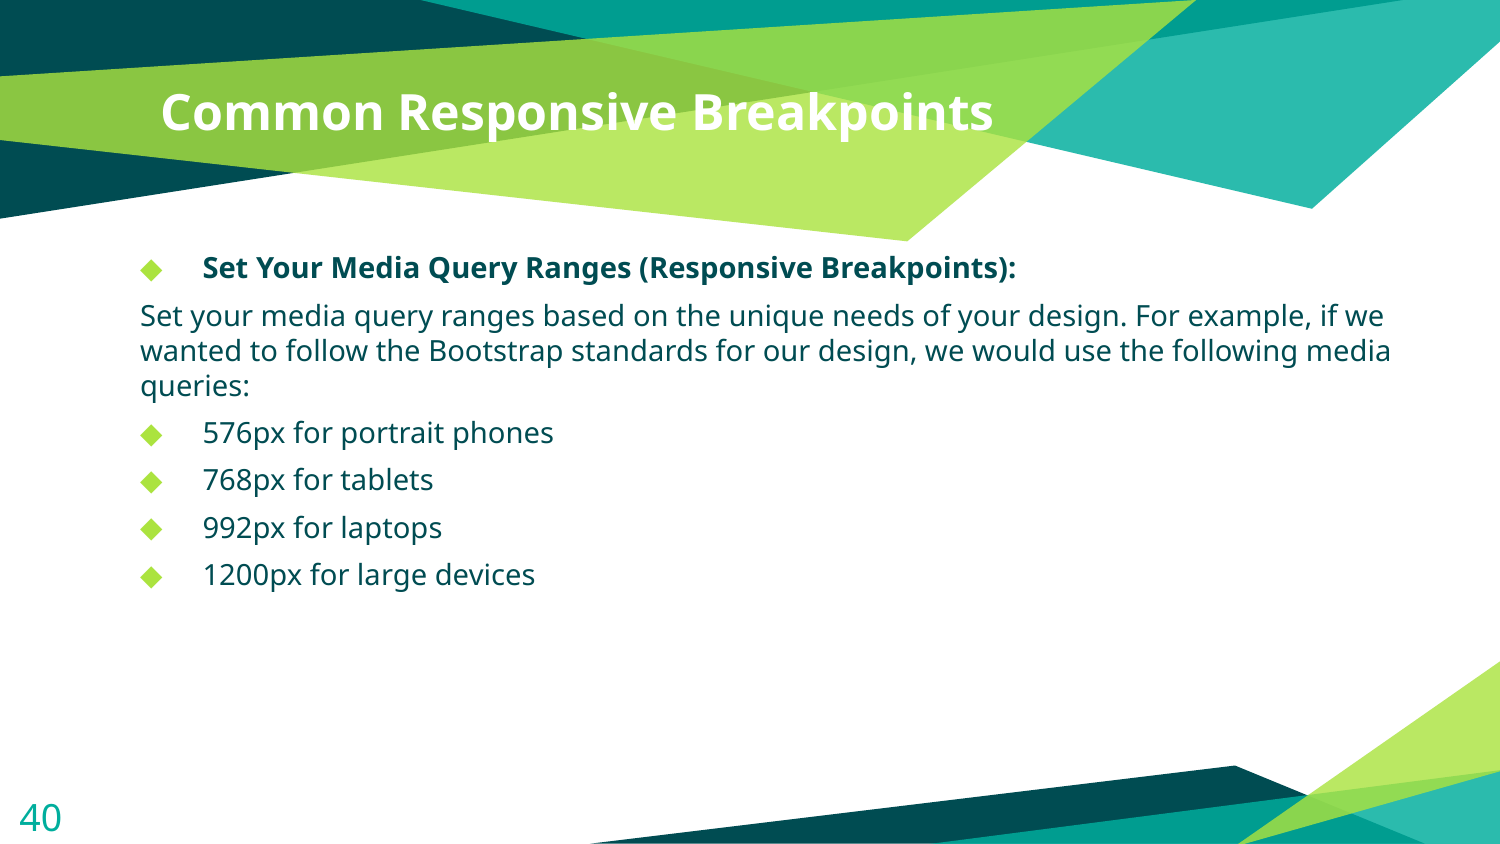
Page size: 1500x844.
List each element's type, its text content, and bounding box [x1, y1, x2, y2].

slide_number 40 [4, 779, 95, 844]
title Common Responsive Breakpoints [145, 65, 1355, 206]
list Set Your Media Query Ranges (Responsive Breakpoints): Set your media query ranges based on the unique needs of your design. For example, if we wanted to follow the Bootstrap standards for our design, we would use the following media queries: 576px for portrait phones 768px for tablets 992px for laptops 1200px for large devices [112, 234, 1475, 807]
